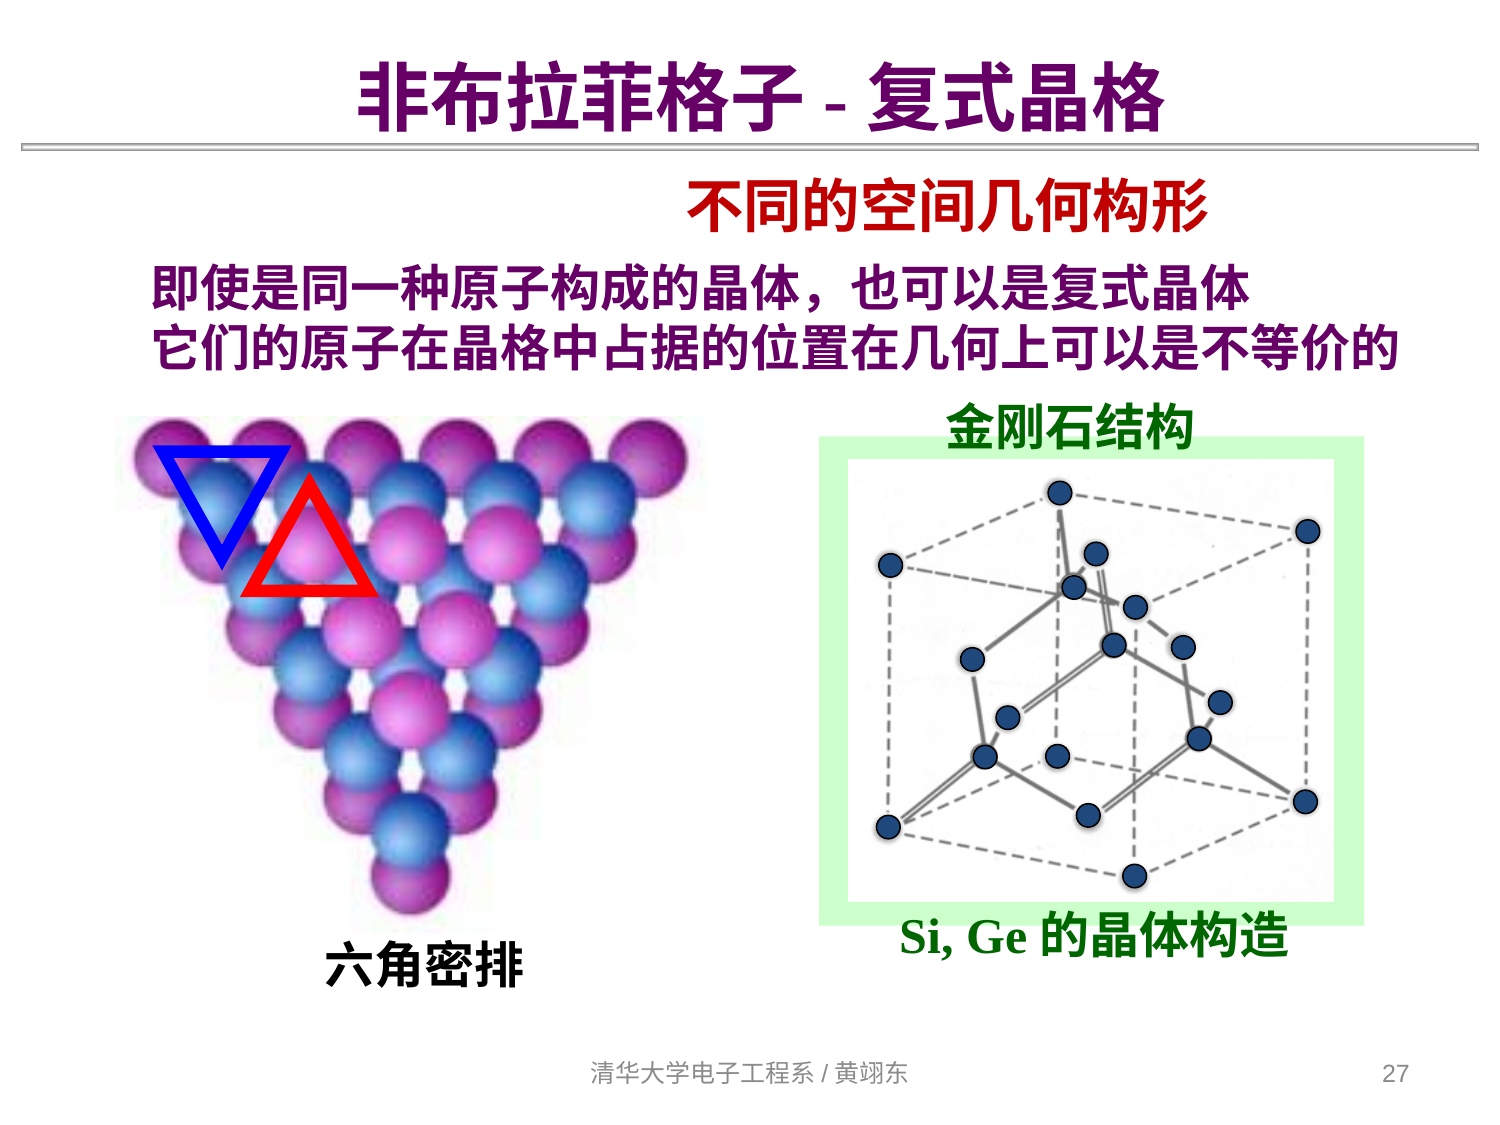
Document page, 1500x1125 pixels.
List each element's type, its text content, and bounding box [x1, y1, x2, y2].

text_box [818, 388, 1365, 972]
slide_number 27 [1074, 1042, 1425, 1103]
picture [115, 415, 707, 934]
text_box 非布拉菲格子-复式晶格 [340, 42, 1181, 143]
text_box 六角密排 [309, 941, 540, 1001]
text_box 不同的空间几何构形 [670, 161, 1225, 247]
footer 清华大学电子工程系/黄翊东 [512, 1042, 988, 1103]
text_box 即使是同一种原子构成的晶体，也可以是复式晶体 它们的原子在晶格中占据的位置在几何上可以是不等价的 [135, 248, 1436, 384]
text_box [21, 143, 1479, 151]
